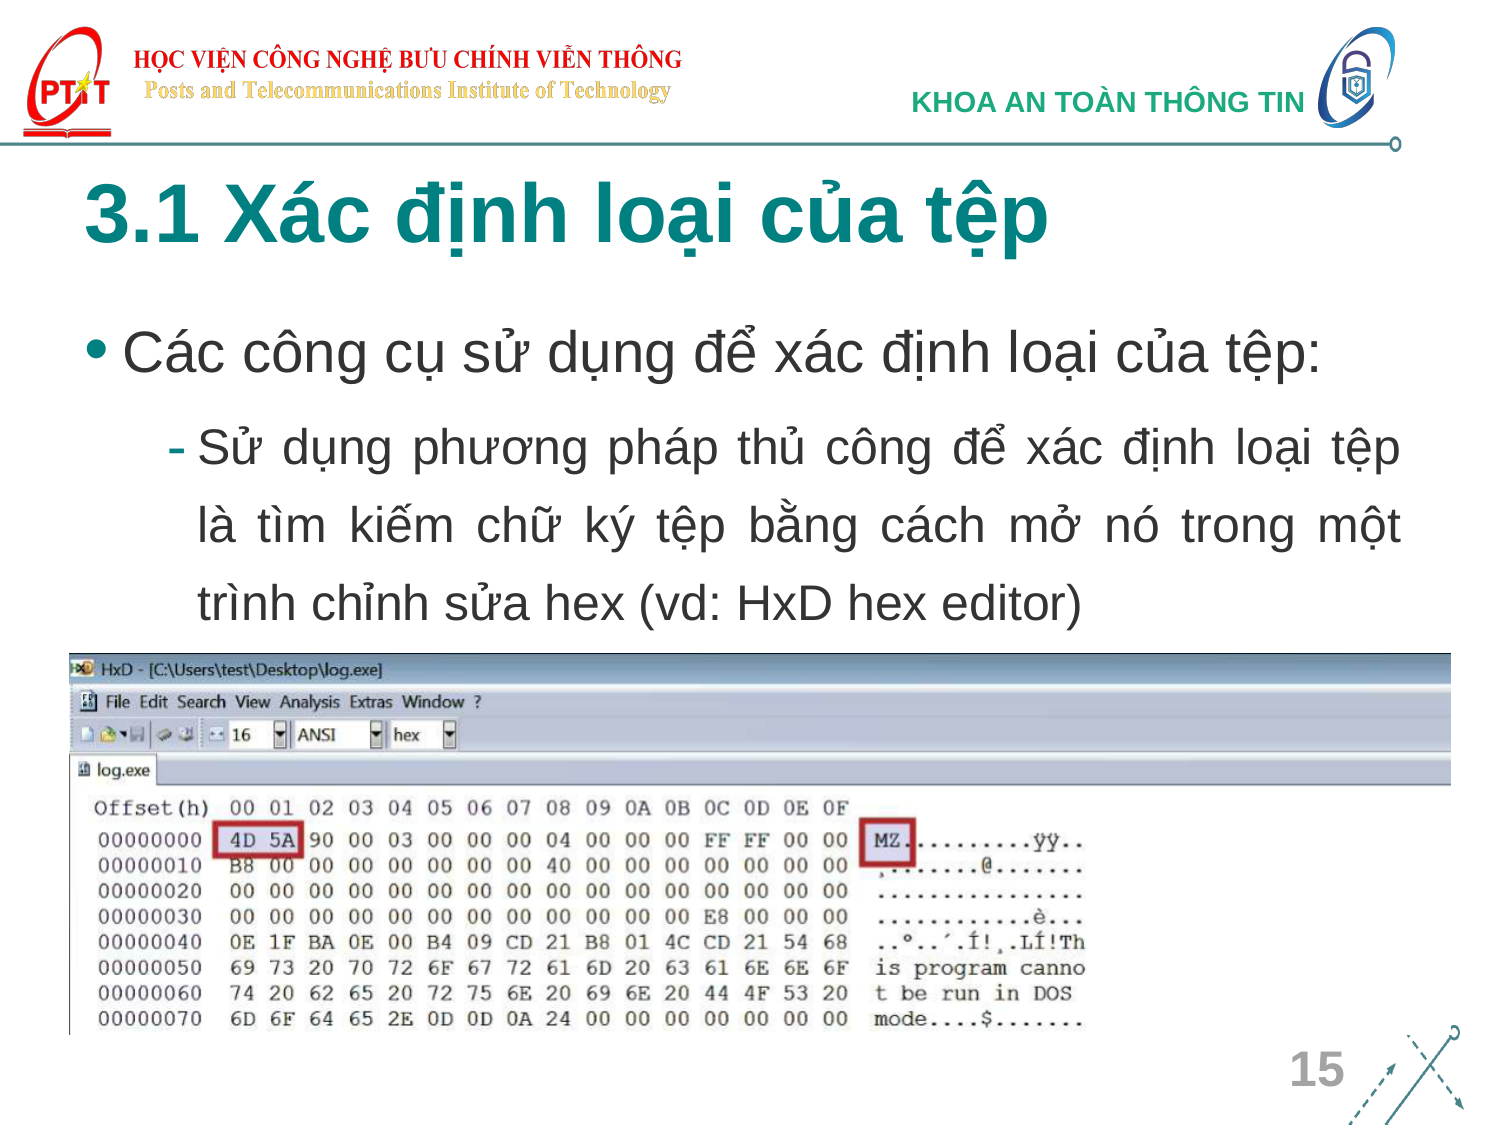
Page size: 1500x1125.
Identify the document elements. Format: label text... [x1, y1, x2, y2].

title 3.1 Xác định loại của tệp [69, 163, 1307, 261]
picture [0, 18, 695, 147]
list Các công cụ sử dụng để xác định loại của tệp: Sử dụng phương pháp thủ công để xác định loại tệp là tìm kiếm chữ ký tệp bằng cách mở nó trong một trình chỉnh sửa hex (vd: HxD hex editor) [69, 285, 1417, 653]
picture [69, 653, 1451, 1035]
picture [1318, 27, 1395, 128]
